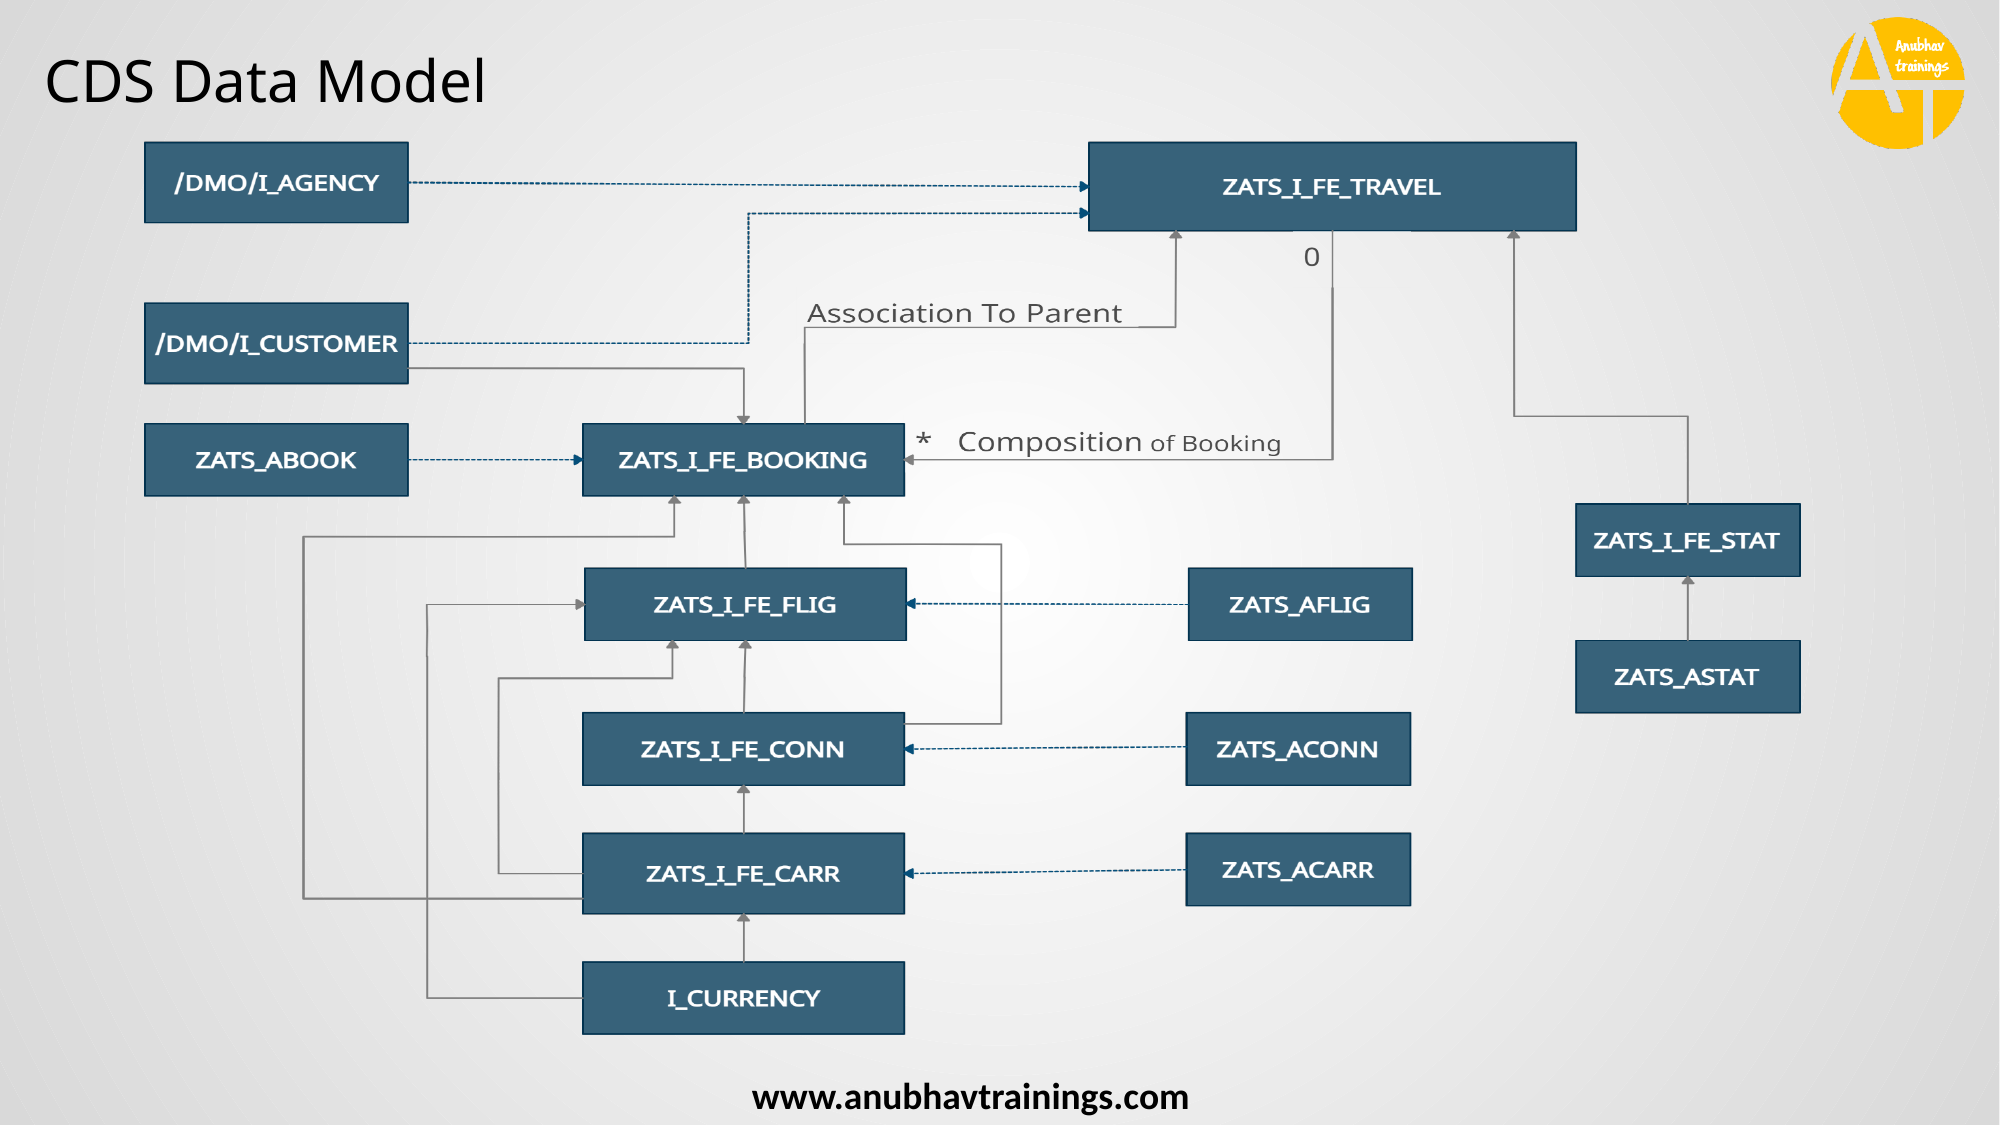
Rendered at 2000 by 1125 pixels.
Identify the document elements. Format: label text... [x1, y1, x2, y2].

text_box www.anubhavtrainings.com [737, 1064, 1319, 1125]
text_box CDS Data Model [24, 21, 1813, 138]
picture [125, 8, 1972, 1050]
